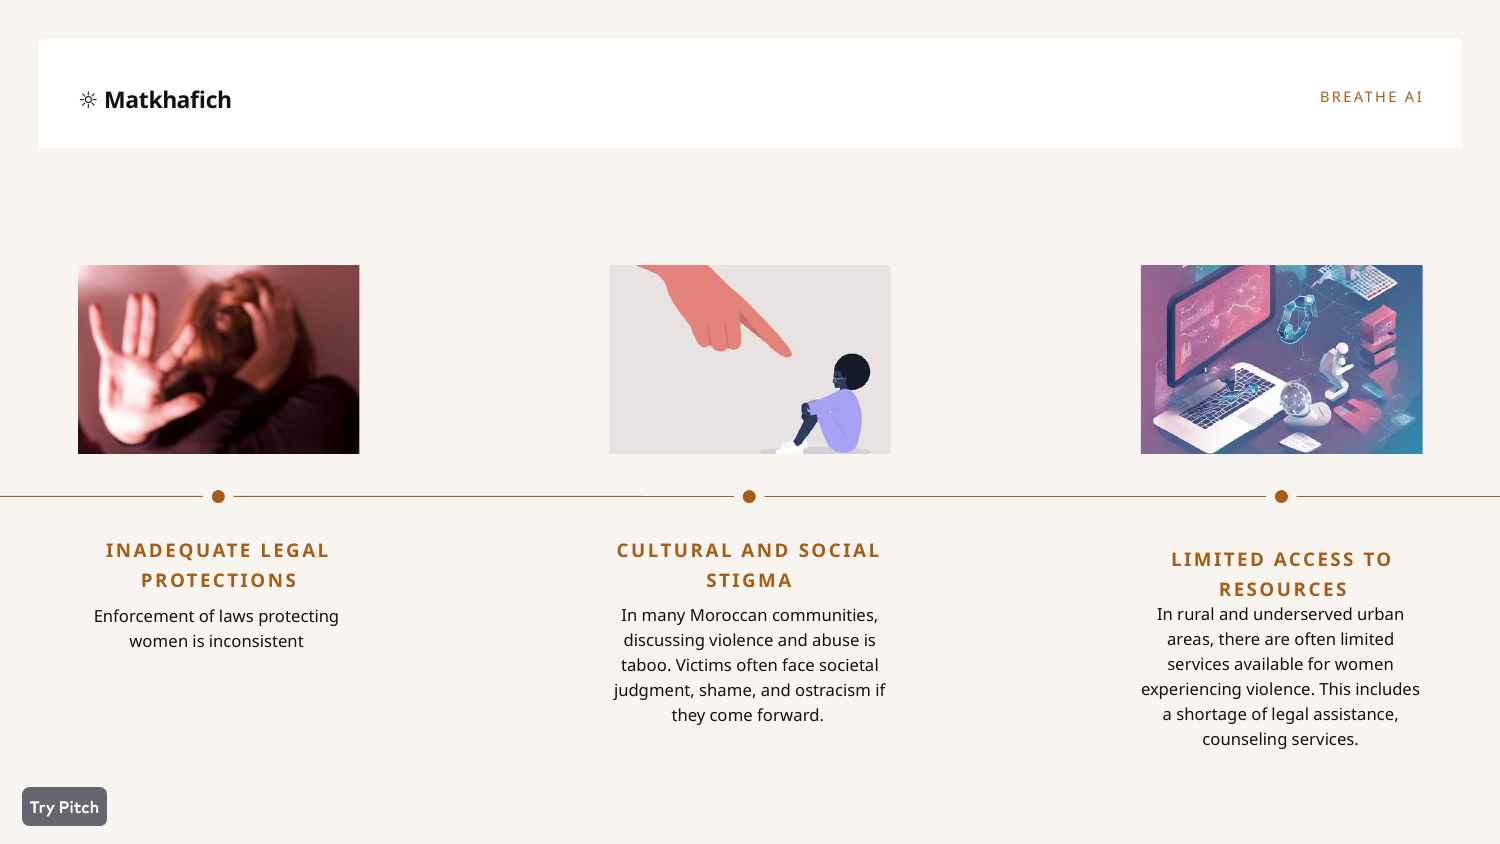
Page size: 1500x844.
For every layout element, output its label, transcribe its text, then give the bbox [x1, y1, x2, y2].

text_box BREATHE AI [1031, 82, 1422, 106]
text_box [738, 485, 761, 508]
text_box In many Moroccan communities, discussing violence and abuse is taboo. Victims often face societal judgment, shame, and ostracism if they come forward. [609, 599, 891, 725]
text_box INADEQUATE LEGAL PROTECTIONS [77, 530, 359, 592]
picture [1140, 265, 1423, 454]
picture [78, 265, 360, 454]
picture [22, 787, 107, 826]
text_box LIMITED ACCESS TO RESOURCES [1105, 539, 1461, 601]
text_box CULTURAL AND SOCIAL STIGMA [581, 530, 917, 601]
picture [609, 265, 891, 454]
text_box ☼ Matkhafich [78, 73, 469, 114]
text_box [207, 485, 230, 508]
text_box [1270, 485, 1293, 508]
text_box Enforcement of laws protecting women is inconsistent [76, 601, 358, 727]
text_box In rural and underserved urban areas, there are often limited services available for women experiencing violence. This includes a shortage of legal assistance, counseling services. [1140, 599, 1422, 725]
text_box [39, 38, 1462, 149]
